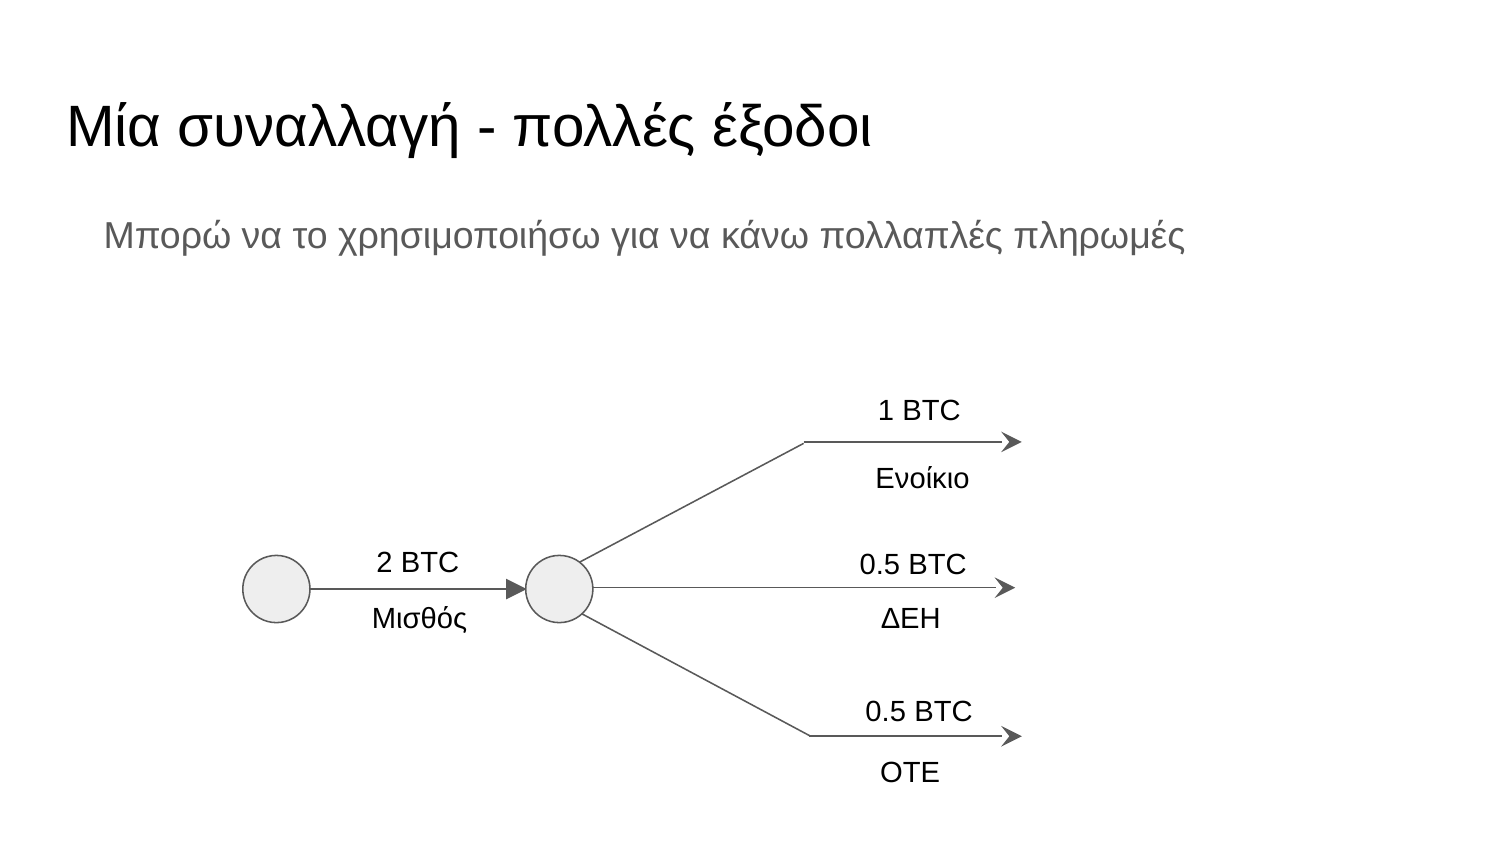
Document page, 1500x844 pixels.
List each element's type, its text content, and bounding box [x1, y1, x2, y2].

text_box 0.5 BTC [816, 677, 1023, 745]
text_box 2 BTC [314, 527, 521, 588]
text_box ΔΕΗ [865, 583, 991, 587]
text_box [525, 555, 593, 623]
text_box Ενοίκιο [860, 443, 1114, 512]
text_box [242, 555, 310, 623]
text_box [578, 612, 811, 737]
text_box ΔΕΗ [865, 597, 991, 652]
list Μπορώ να το χρησιμοποιήσω για να κάνω πολλαπλές πληρωμές [51, 189, 1449, 750]
text_box Μισθός [356, 583, 492, 588]
text_box ΟΤΕ [865, 745, 963, 806]
text_box Μισθός [356, 598, 492, 652]
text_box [572, 443, 804, 567]
title Μία συναλλαγή - πολλές έξοδοι [51, 72, 1449, 167]
text_box 1 BTC [816, 376, 1023, 444]
